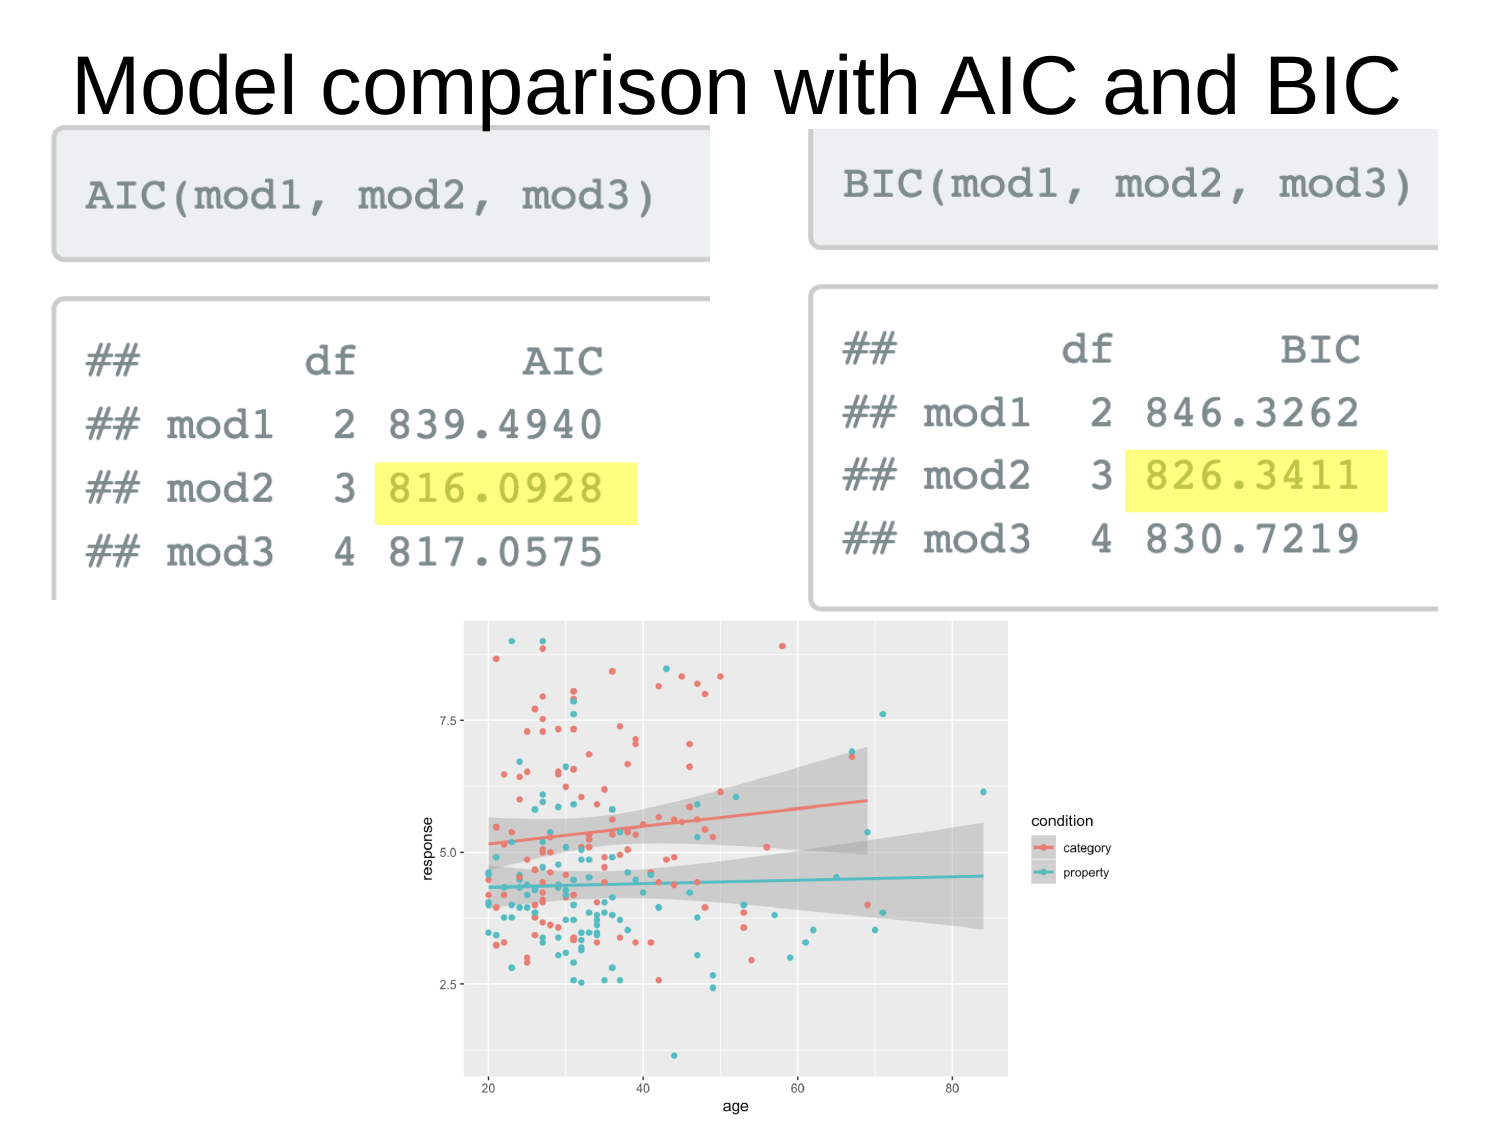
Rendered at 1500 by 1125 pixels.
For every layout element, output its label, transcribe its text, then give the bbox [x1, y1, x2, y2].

picture [399, 128, 1438, 1124]
picture [42, 124, 711, 601]
text_box Model comparison with AIC and BIC [0, 0, 1488, 175]
